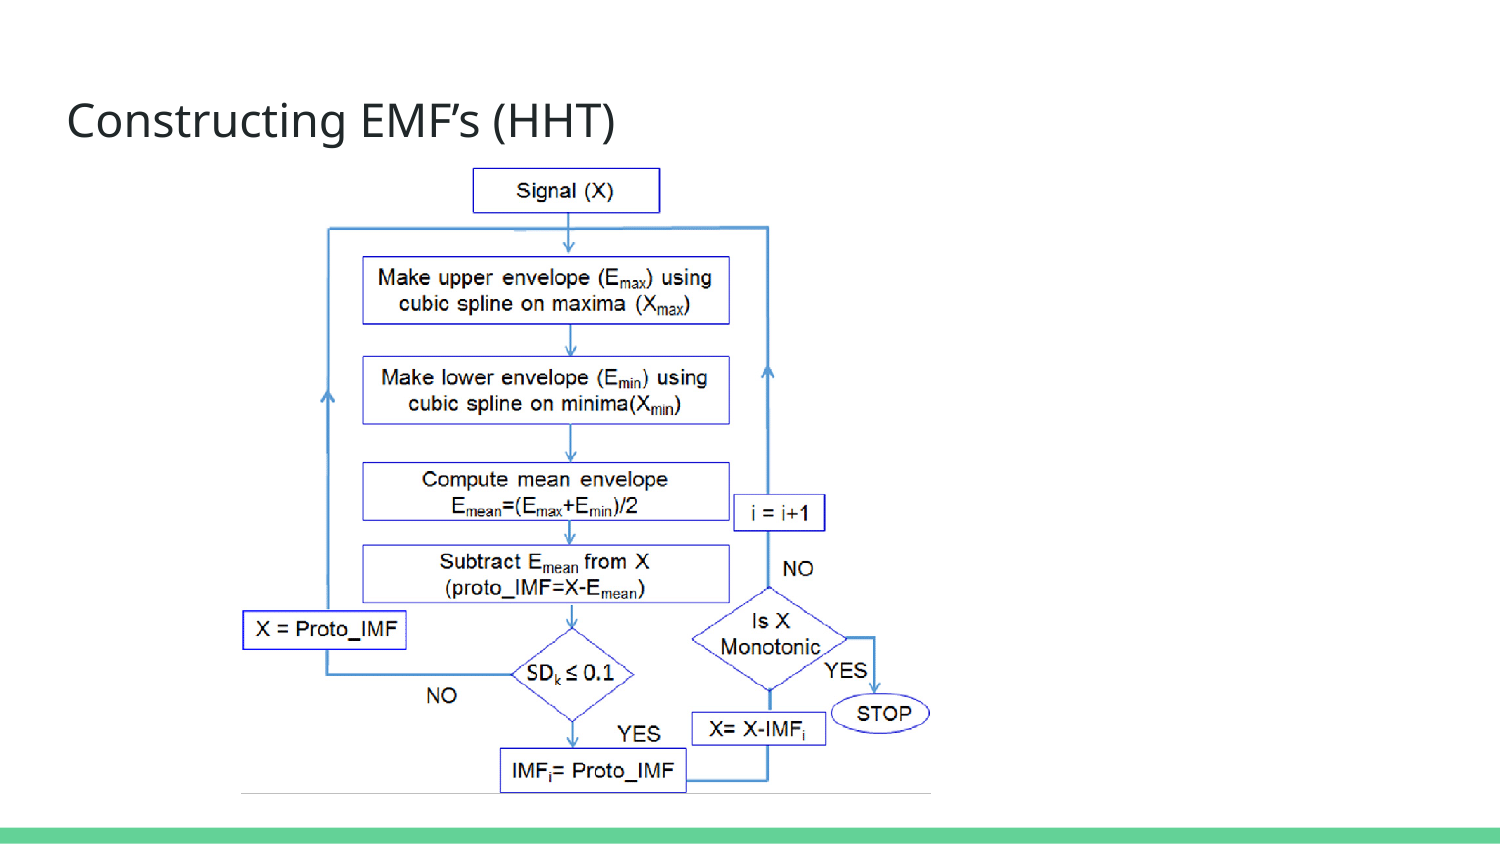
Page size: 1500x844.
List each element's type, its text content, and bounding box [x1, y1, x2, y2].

title Constructing EMF’s (HHT) [51, 72, 1449, 167]
picture [241, 166, 932, 794]
